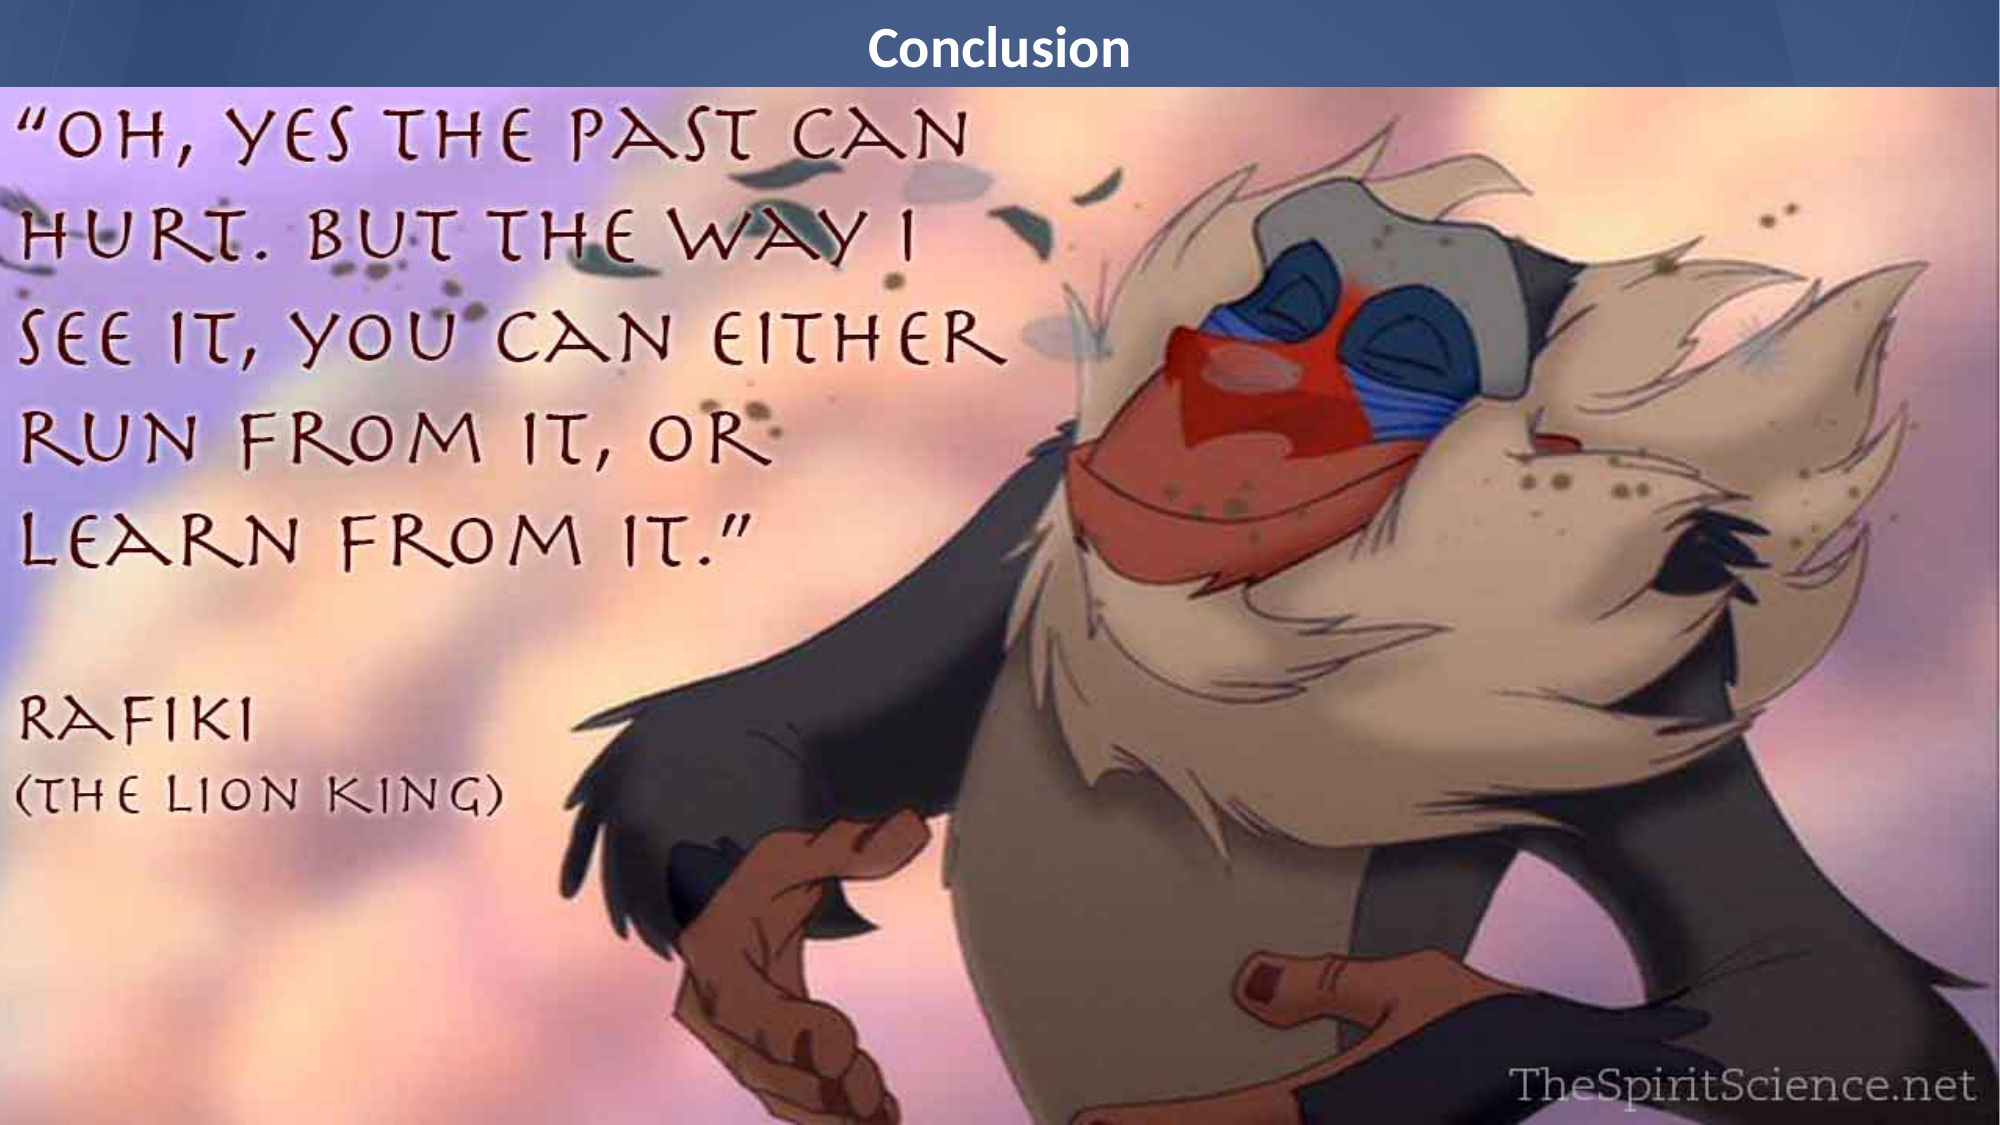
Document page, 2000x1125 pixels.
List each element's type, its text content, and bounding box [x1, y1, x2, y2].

picture [0, 87, 2000, 1125]
text_box Conclusion [0, 0, 2000, 86]
